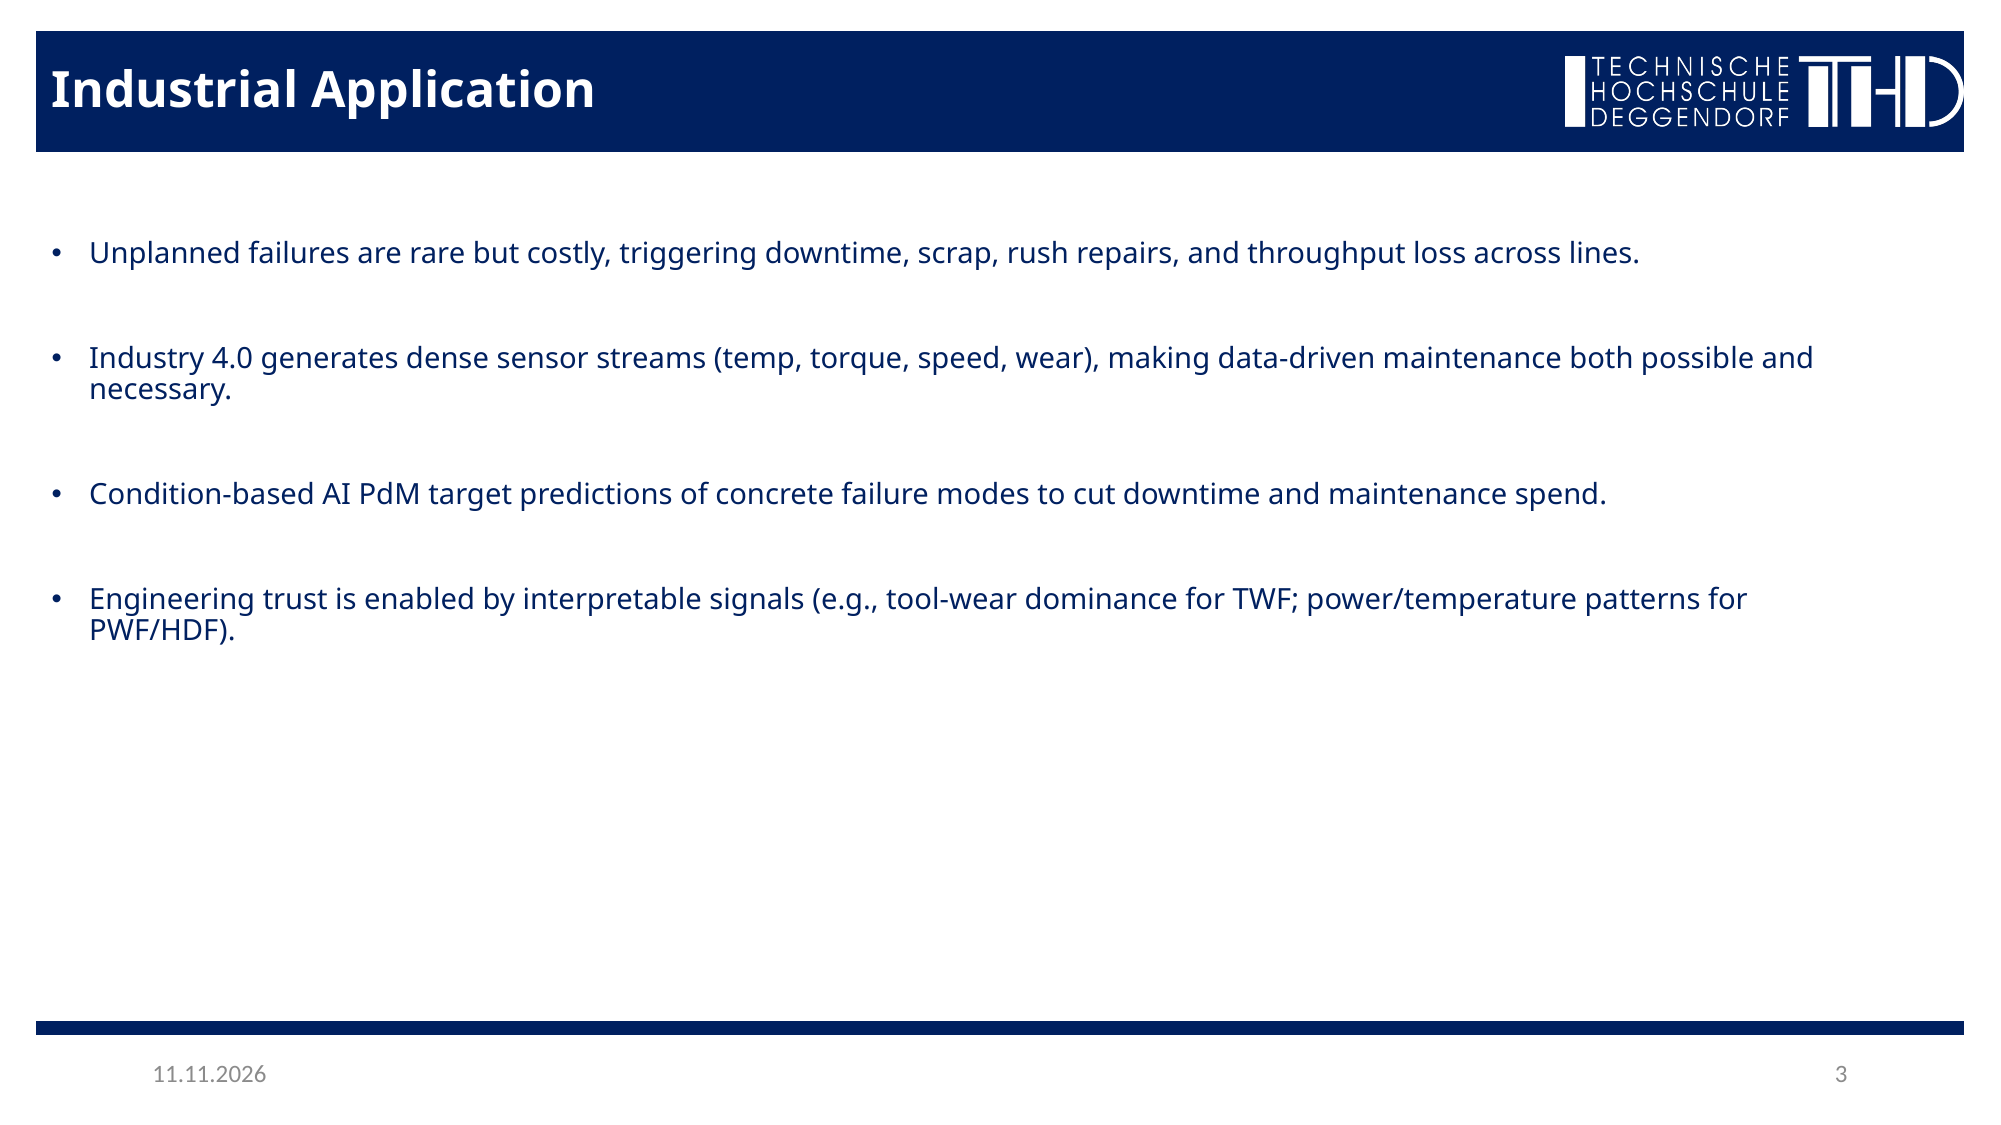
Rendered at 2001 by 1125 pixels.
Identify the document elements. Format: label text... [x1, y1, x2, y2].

picture [1566, 56, 1964, 127]
slide_number 3 [1412, 1072, 1863, 1103]
list Unplanned failures are rare but costly, triggering downtime, scrap, rush repairs, and throughput loss across lines. Industry 4.0 generates dense sensor streams (temp, torque, speed, wear), making data‑driven maintenance both possible and necessary. Condition‑based AI PdM target predictions of concrete failure modes to cut downtime and maintenance spend. Engineering trust is enabled by interpretable signals (e.g., tool‑wear dominance for TWF; power/temperature patterns for PWF/HDF). [36, 174, 1880, 1072]
title Industrial Application [36, 32, 1566, 151]
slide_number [137, 1072, 588, 1103]
